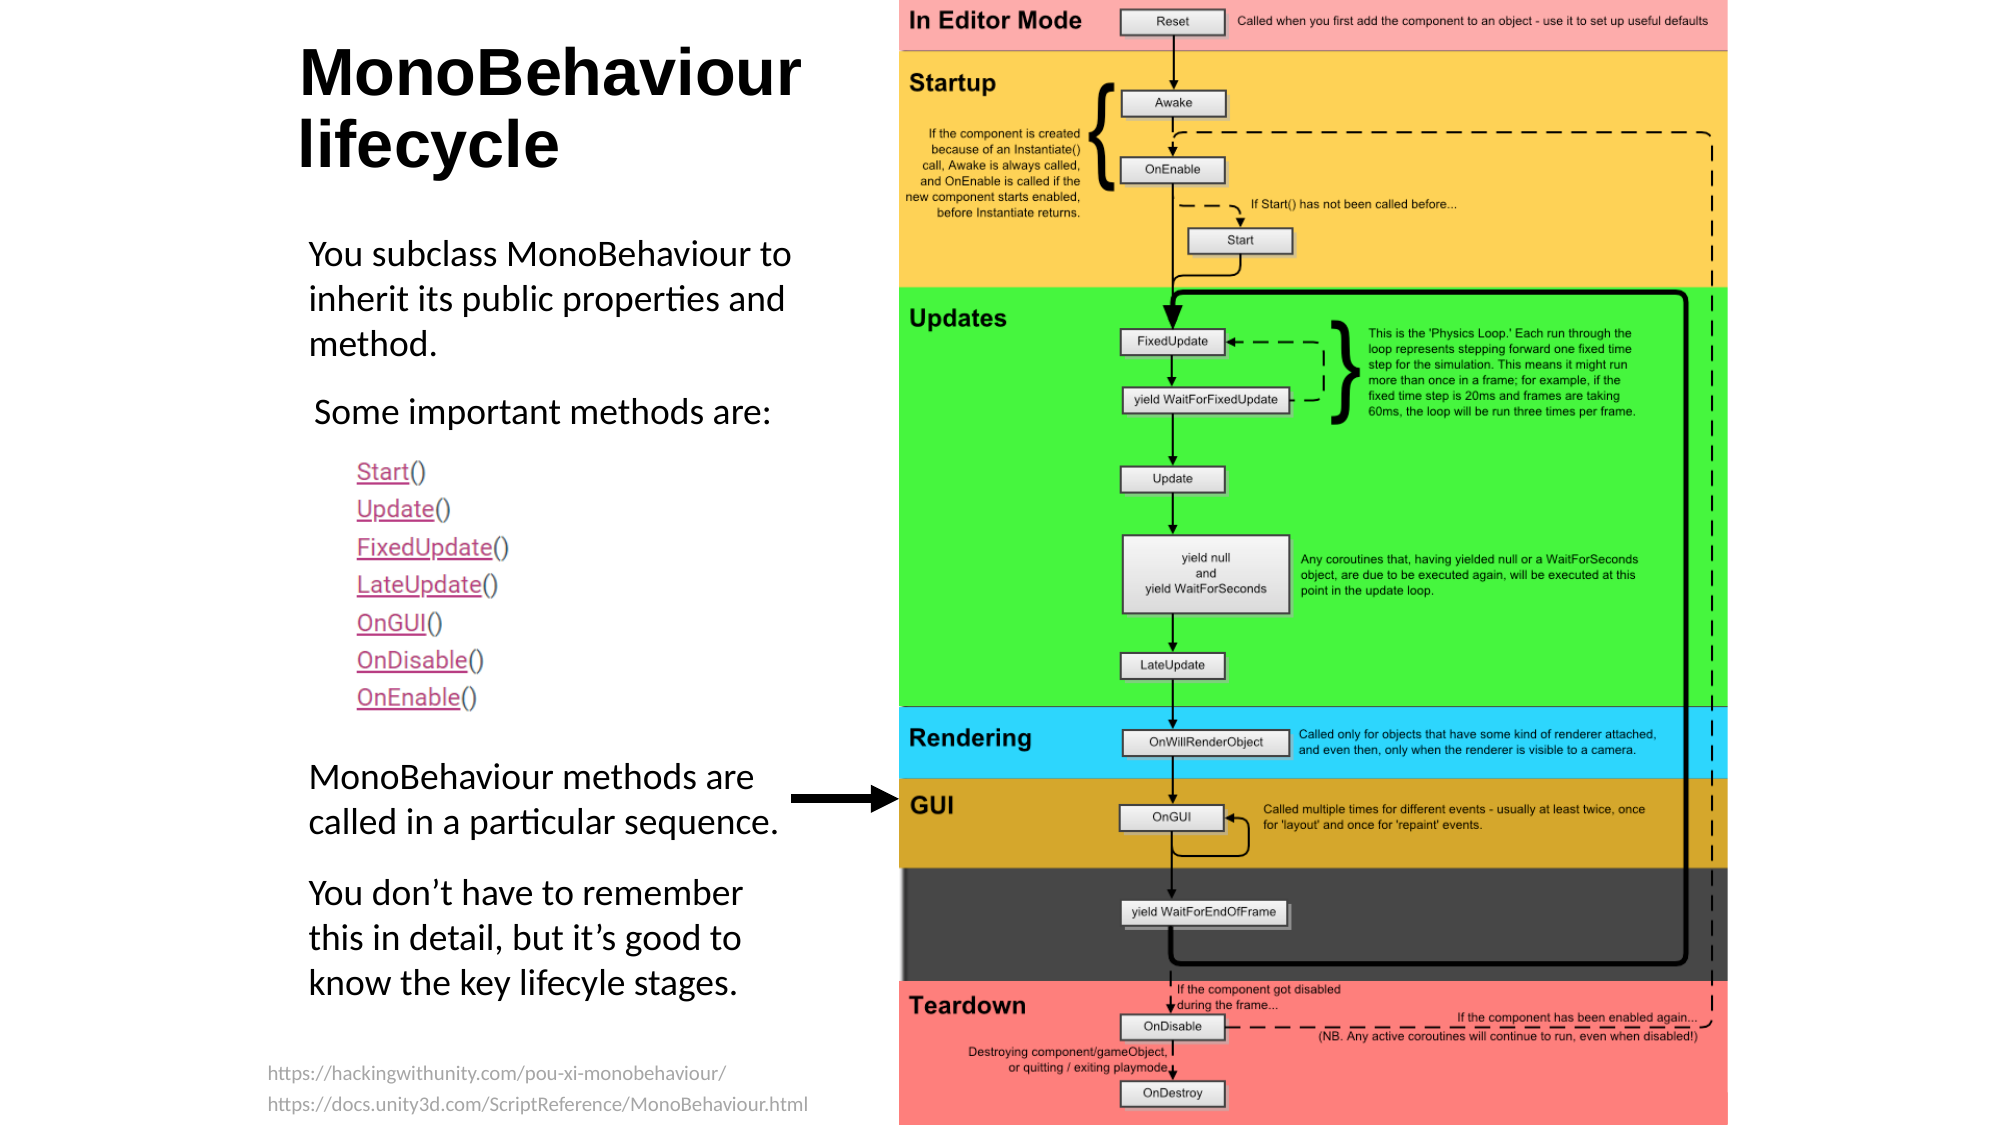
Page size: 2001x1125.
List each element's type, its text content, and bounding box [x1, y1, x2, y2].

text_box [293, 744, 899, 851]
picture [337, 451, 520, 722]
text_box You subclass MonoBehaviour to inherit its public properties and method. [293, 221, 816, 372]
text_box https://docs.unity3d.com/ScriptReference/MonoBehaviour.html [252, 1083, 839, 1124]
text_box You don’t have to remember this in detail, but it’s good to know the key lifecyle stages. [293, 860, 816, 1010]
text_box https://hackingwithunity.com/pou-xi-monobehaviour/ [252, 1052, 748, 1083]
text_box MonoBehaviour [284, 21, 837, 116]
text_box Some important methods are: [299, 379, 822, 439]
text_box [899, 0, 1728, 1125]
text_box lifecycle [283, 93, 576, 189]
